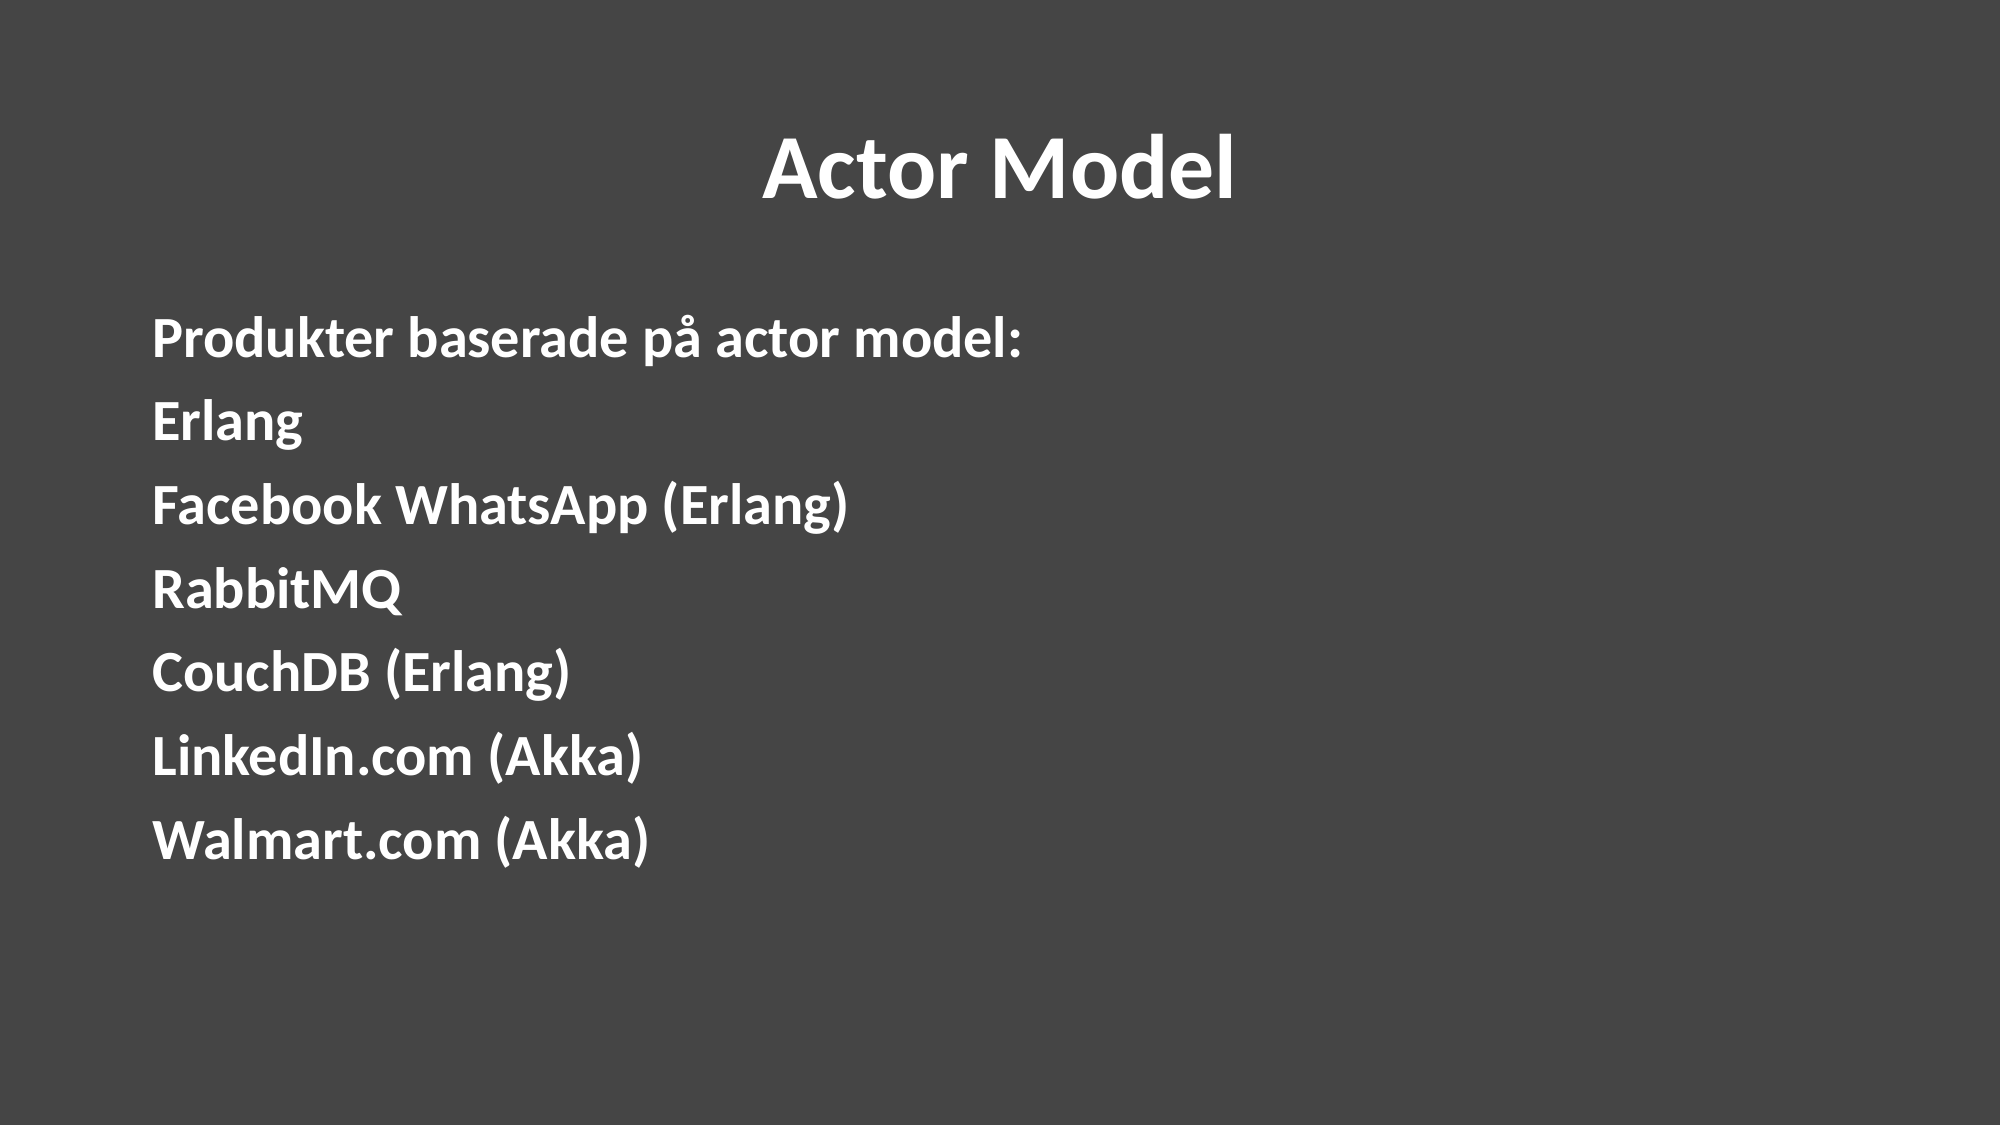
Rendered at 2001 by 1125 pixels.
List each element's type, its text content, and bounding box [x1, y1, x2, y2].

title Actor Model [137, 59, 1863, 278]
list Produkter baserade på actor model: Erlang Facebook WhatsApp (Erlang) RabbitMQ CouchDB (Erlang) LinkedIn.com (Akka) Walmart.com (Akka) [137, 299, 1863, 1014]
